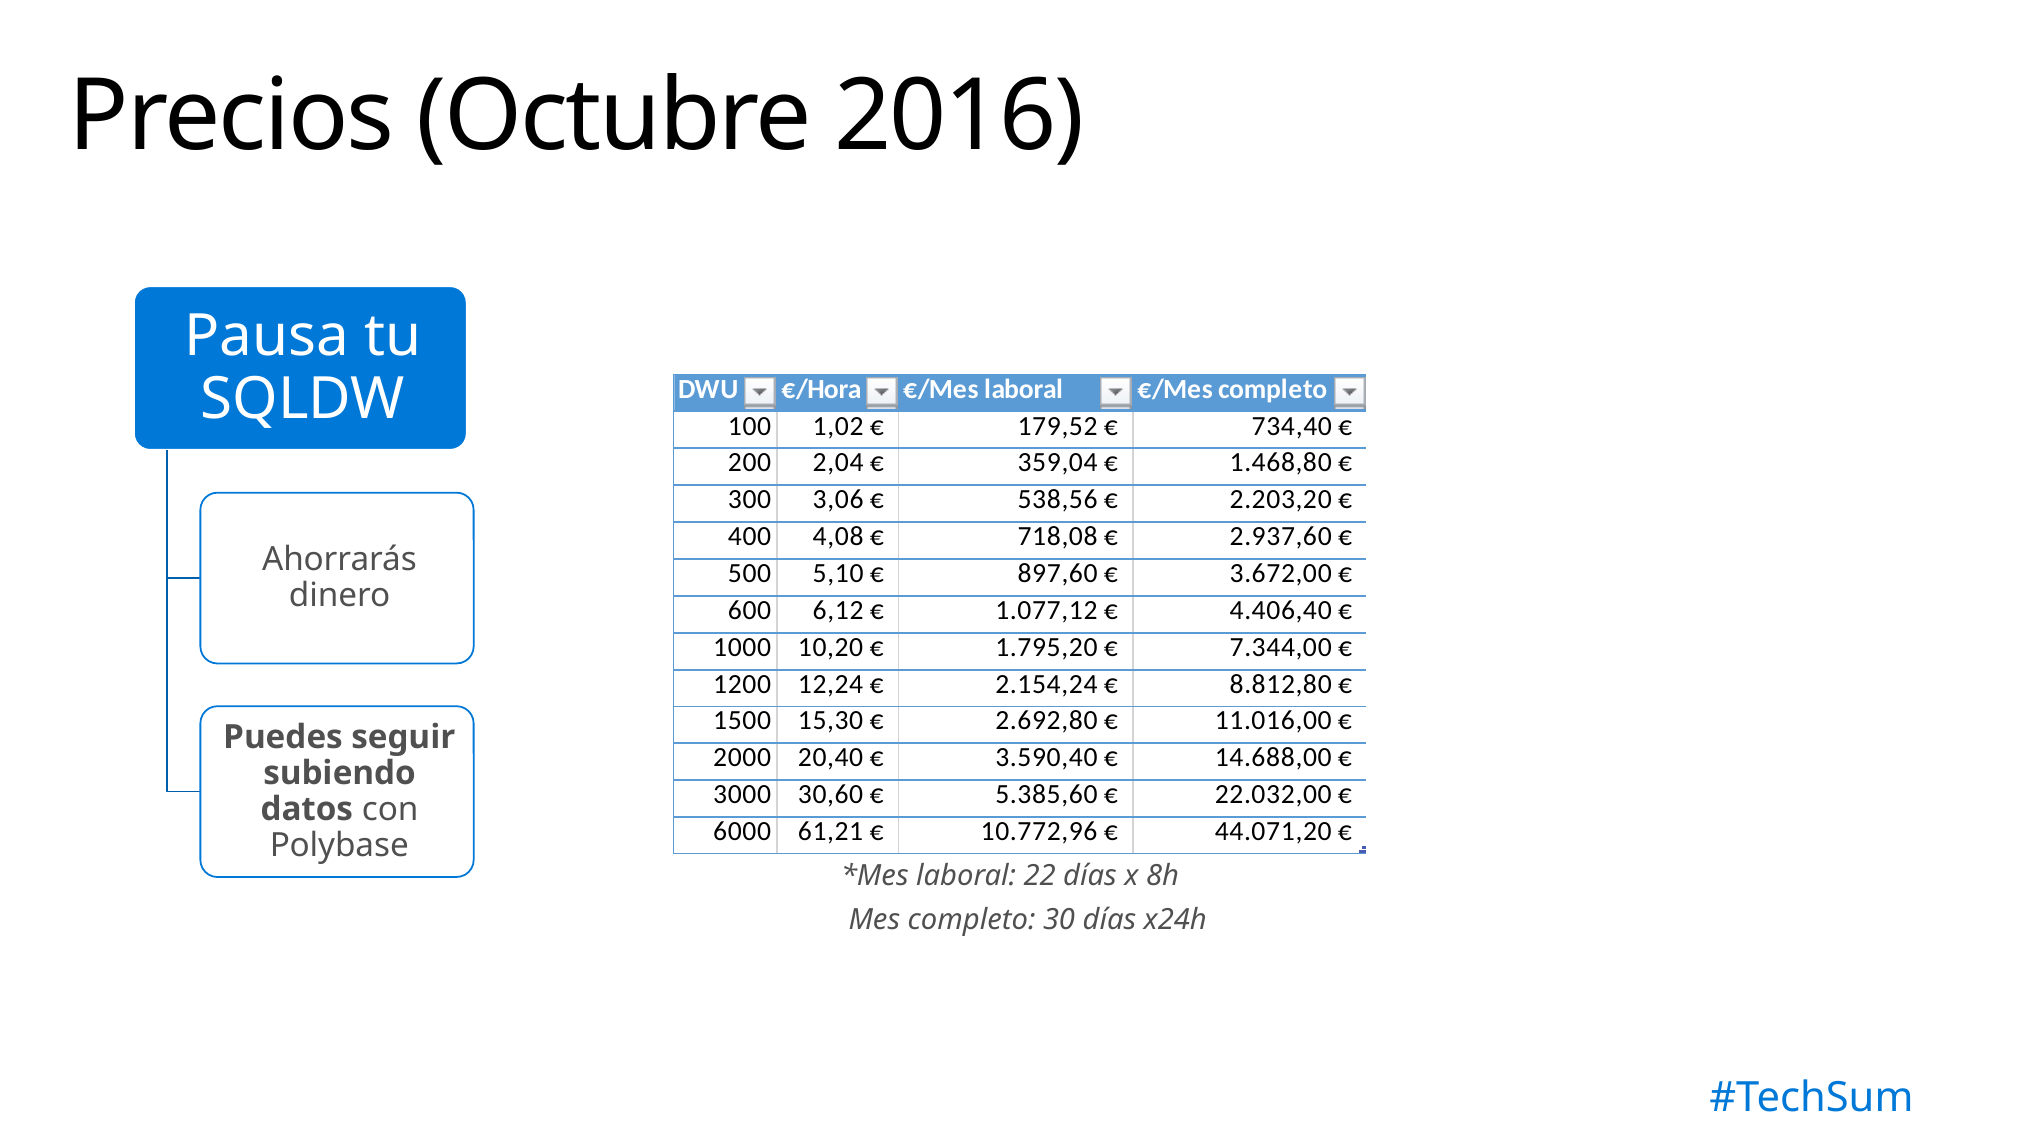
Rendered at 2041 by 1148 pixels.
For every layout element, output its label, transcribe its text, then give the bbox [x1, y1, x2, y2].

picture [672, 373, 1369, 856]
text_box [44, 285, 563, 878]
text_box *Mes laboral: 22 días x 8h Mes completo: 30 días x24h [811, 856, 1238, 960]
title Precios (Octubre 2016) [45, 48, 1996, 199]
